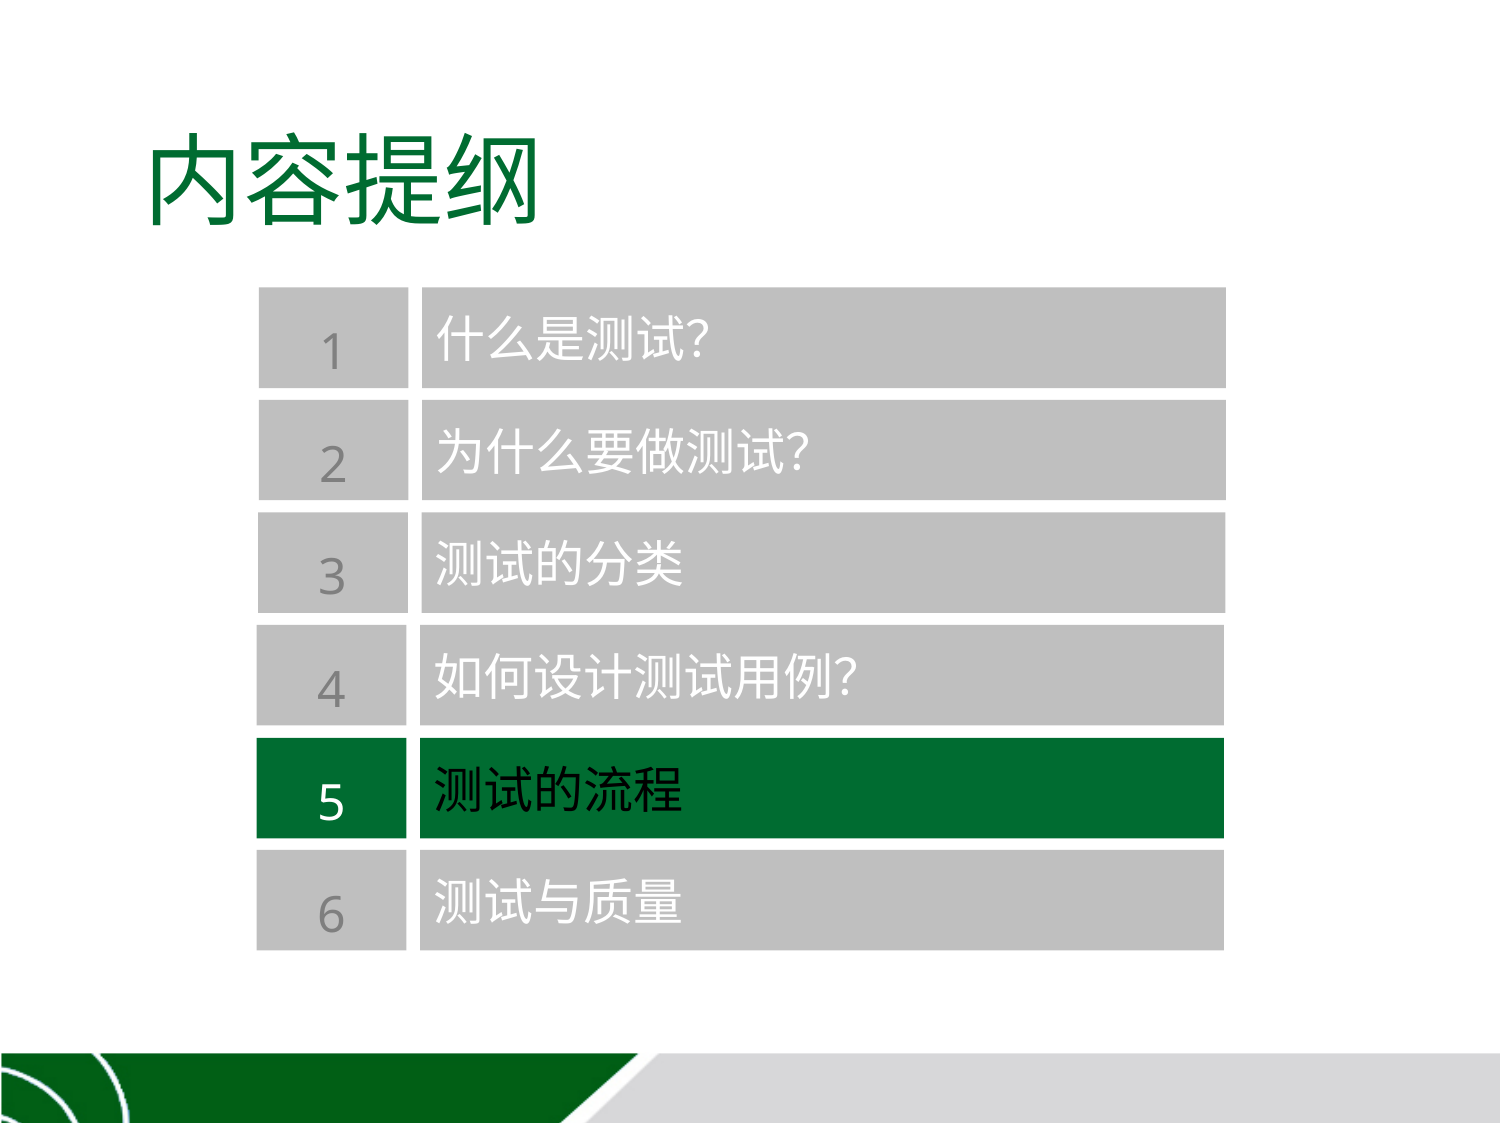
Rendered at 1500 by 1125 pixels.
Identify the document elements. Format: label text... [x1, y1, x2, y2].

picture [0, 1052, 1500, 1123]
text_box 2 [258, 399, 409, 501]
text_box 测试与质量 [420, 849, 1224, 951]
text_box 测试的流程 [420, 737, 1224, 839]
text_box 3 [258, 512, 408, 613]
text_box 6 [256, 849, 407, 951]
text_box 1 [258, 287, 409, 389]
text_box 为什么要做测试？ [422, 399, 1226, 501]
text_box 什么是测试？ [422, 287, 1226, 389]
text_box 内容提纲 [112, 62, 575, 246]
text_box 4 [256, 624, 407, 726]
text_box 5 [256, 737, 407, 839]
text_box 如何设计测试用例？ [420, 624, 1224, 726]
text_box 测试的分类 [421, 512, 1226, 613]
